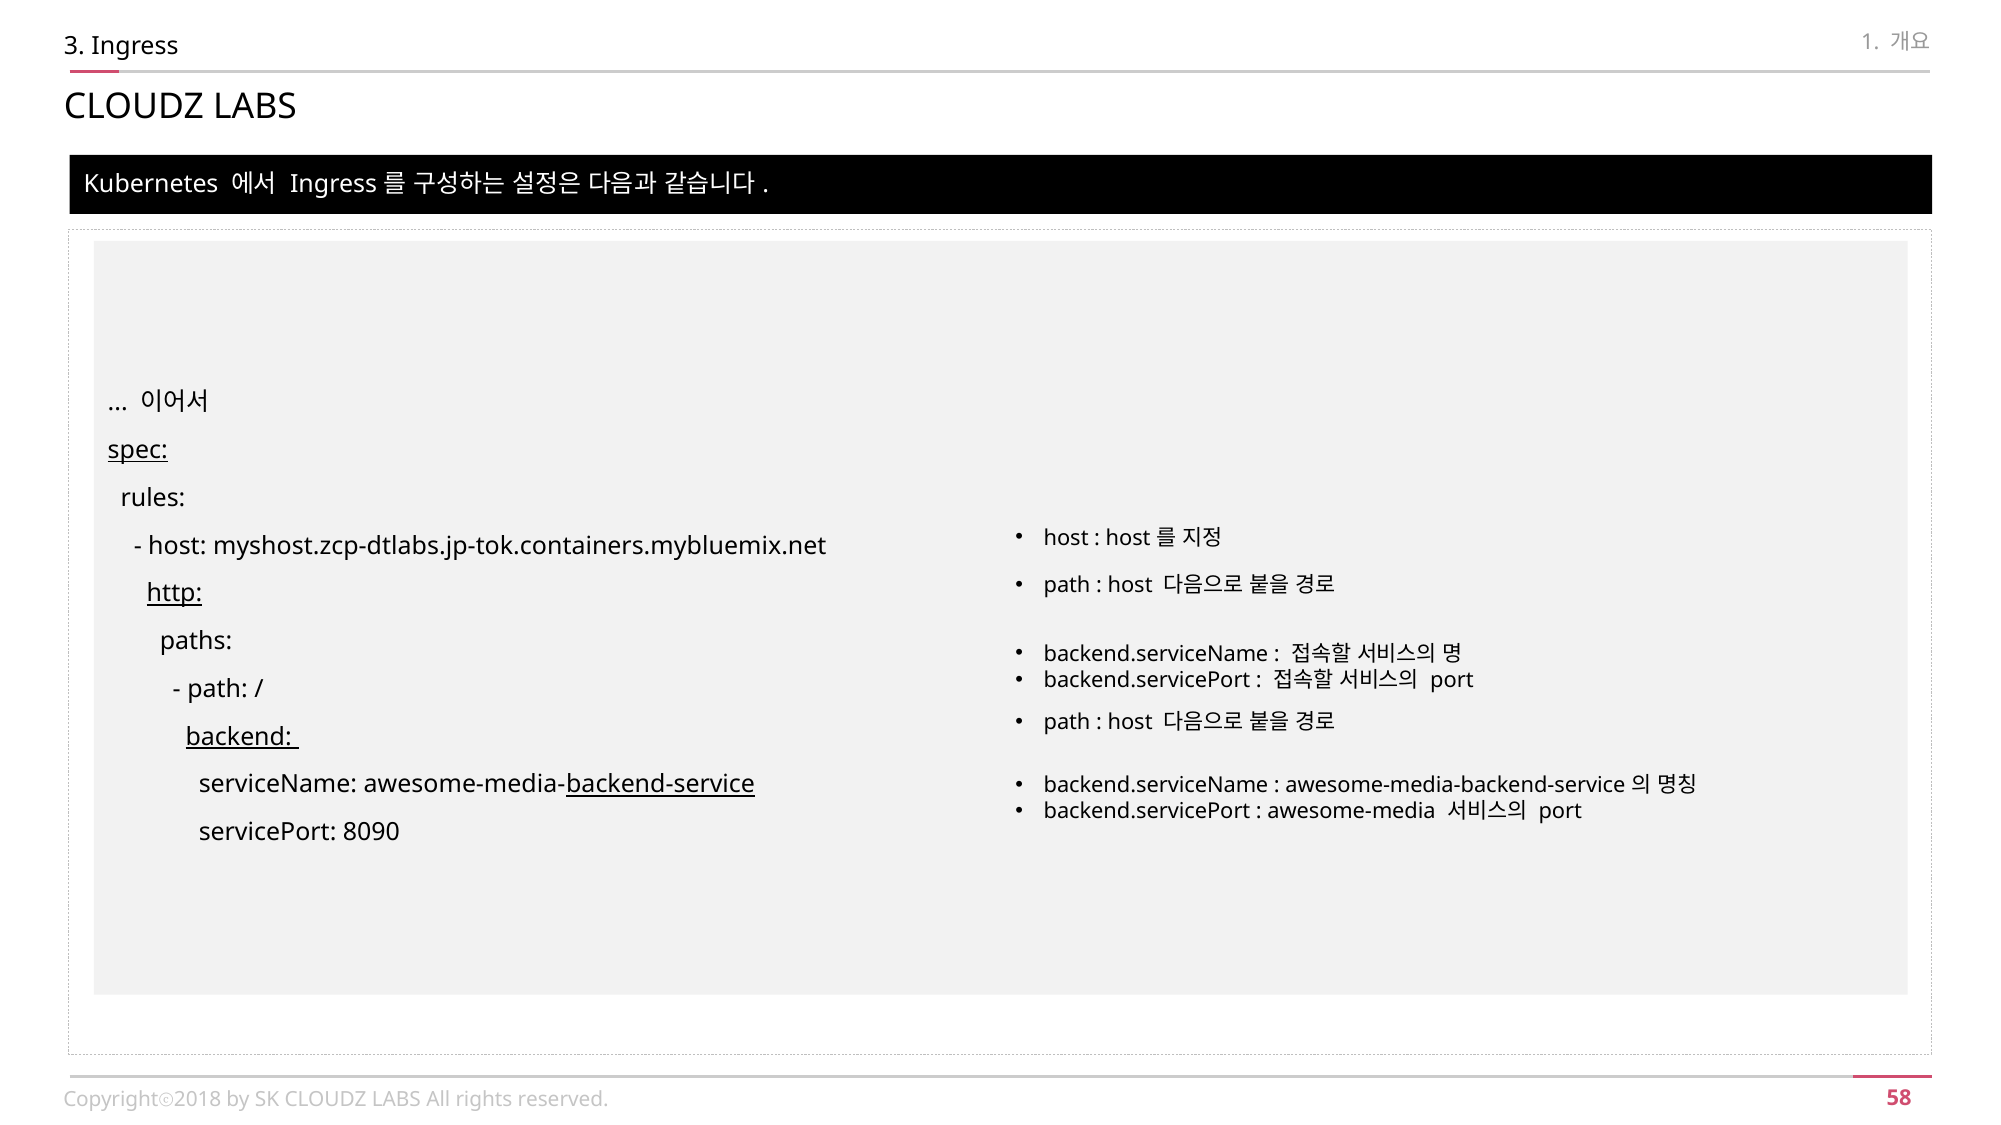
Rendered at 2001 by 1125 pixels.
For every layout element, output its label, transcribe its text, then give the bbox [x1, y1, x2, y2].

text_box backend.serviceName : awesome-media-backend-service의 명칭 backend.servicePort : awesome-media 서비스의 port [1000, 763, 1871, 831]
text_box path : host 다음으로 붙을 경로 [1000, 700, 1871, 742]
list Kubernetes 에서 Ingress를 구성하는 설정은 다음과 같습니다. [69, 154, 1933, 214]
text_box host : host를 지정 [1000, 515, 1871, 557]
list CLOUDZ LABS [50, 79, 1931, 144]
list 3. Ingress [50, 33, 1153, 80]
text_box backend.serviceName : 접속할 서비스의 명 backend.servicePort : 접속할 서비스의 port [1000, 631, 1871, 699]
text_box path : host 다음으로 붙을 경로 [1000, 563, 1871, 605]
list ... 이어서 spec: rules: - host: myshost.zcp-dtlabs.jp-tok.containers.mybluemix.net http: paths: - path: / backend: serviceName: awesome-media-backend-service servicePort: 8090 [93, 240, 1908, 995]
footer Copyrightⓒ2018 by SK CLOUDZ LABS All rights reserved. [48, 1072, 1102, 1124]
list 1. 개요 [1159, 30, 1931, 79]
